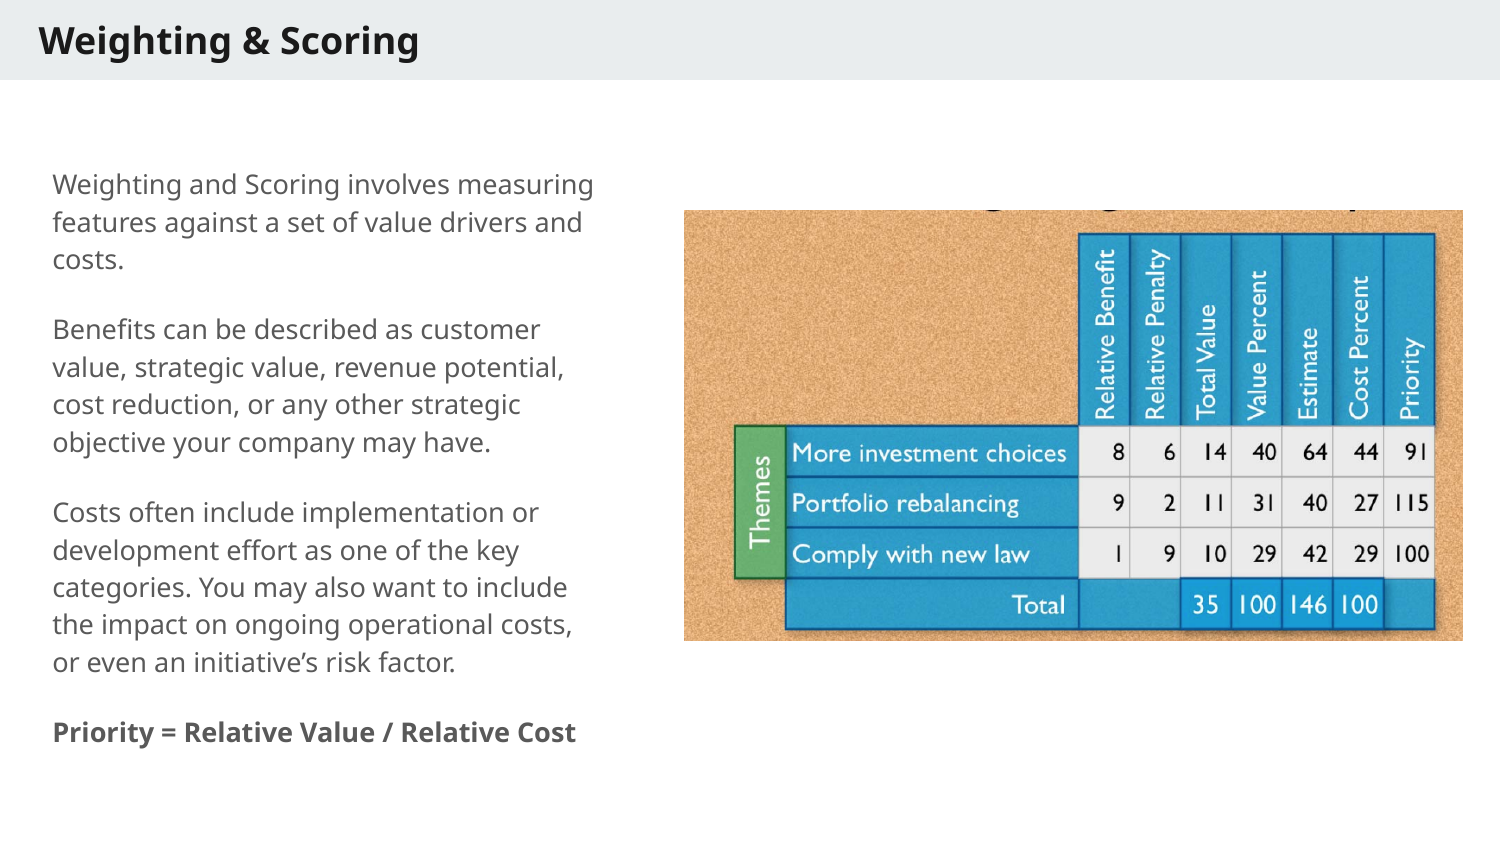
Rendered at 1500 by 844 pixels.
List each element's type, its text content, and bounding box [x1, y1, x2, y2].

picture [684, 210, 1463, 642]
title Weighting & Scoring [23, 0, 1286, 84]
list Weighting and Scoring involves measuring features against a set of value drivers and costs. Benefits can be described as customer value, strategic value, revenue potential, cost reduction, or any other strategic objective your company may have. Costs often include implementation or development effort as one of the key categories. You may also want to include the impact on ongoing operational costs, or even an initiative’s risk factor. Priority = Relative Value / Relative Cost [37, 147, 615, 765]
